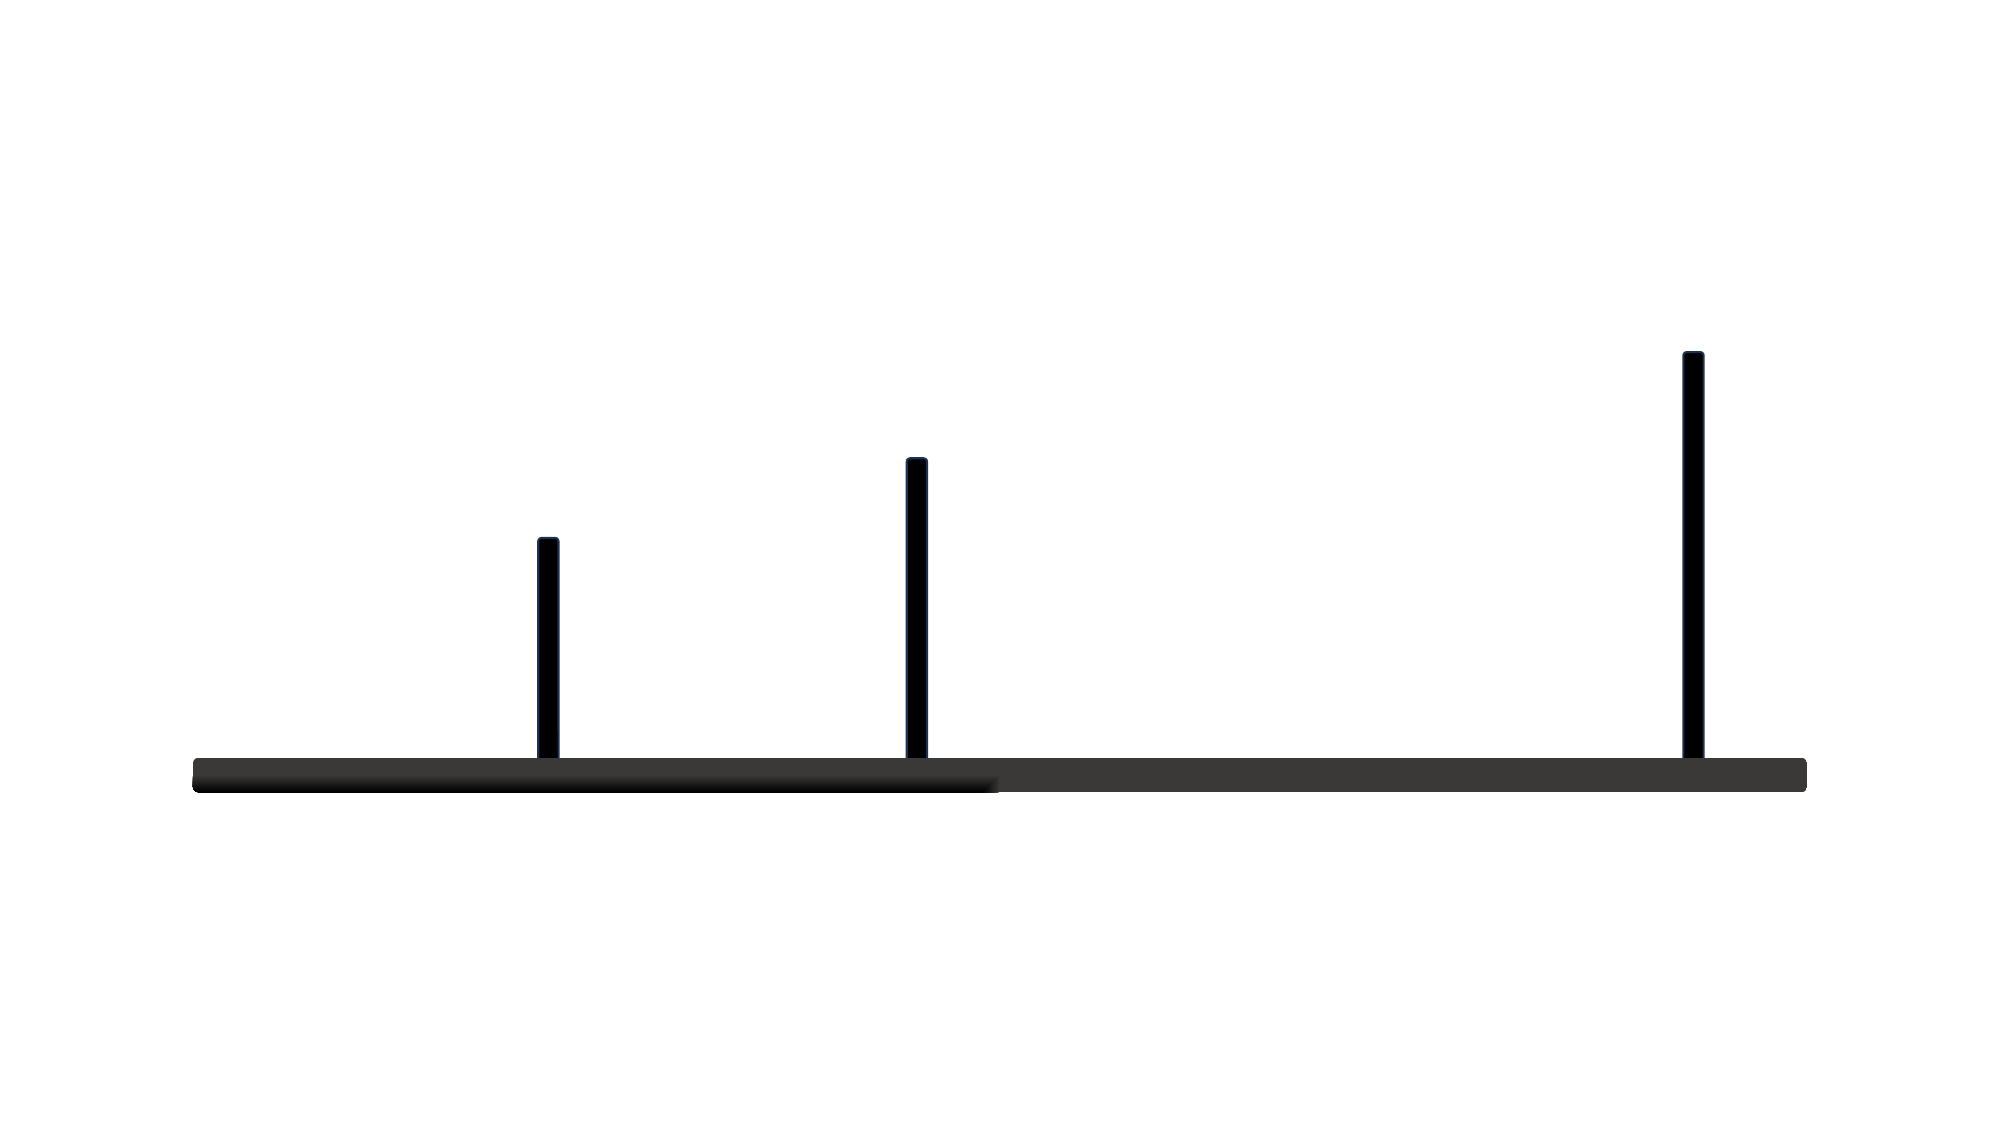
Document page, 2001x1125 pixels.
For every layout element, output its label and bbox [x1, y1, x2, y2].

text_box [905, 457, 929, 756]
text_box [1682, 351, 1705, 756]
text_box [537, 536, 560, 756]
text_box [191, 756, 1809, 794]
